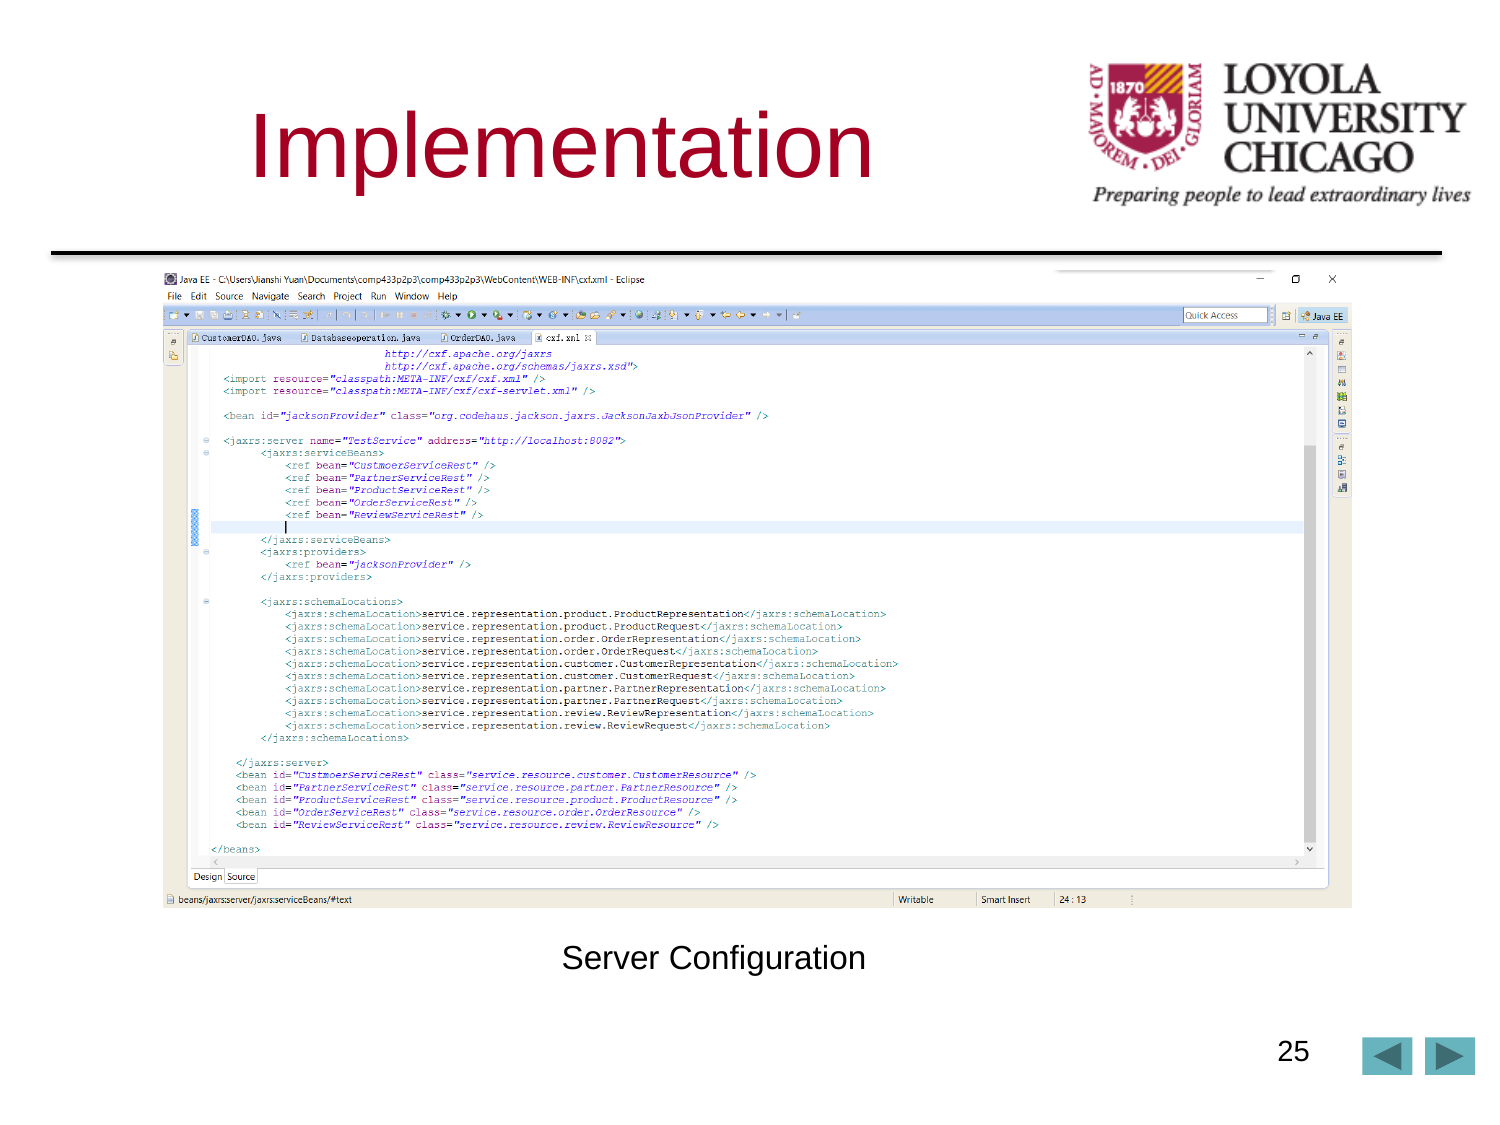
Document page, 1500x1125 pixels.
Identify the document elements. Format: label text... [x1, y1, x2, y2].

title Implementation [74, 44, 1051, 238]
text_box Server Configuration [546, 928, 920, 989]
slide_number 25 [974, 1024, 1326, 1104]
picture [1056, 37, 1500, 236]
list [163, 269, 1352, 908]
